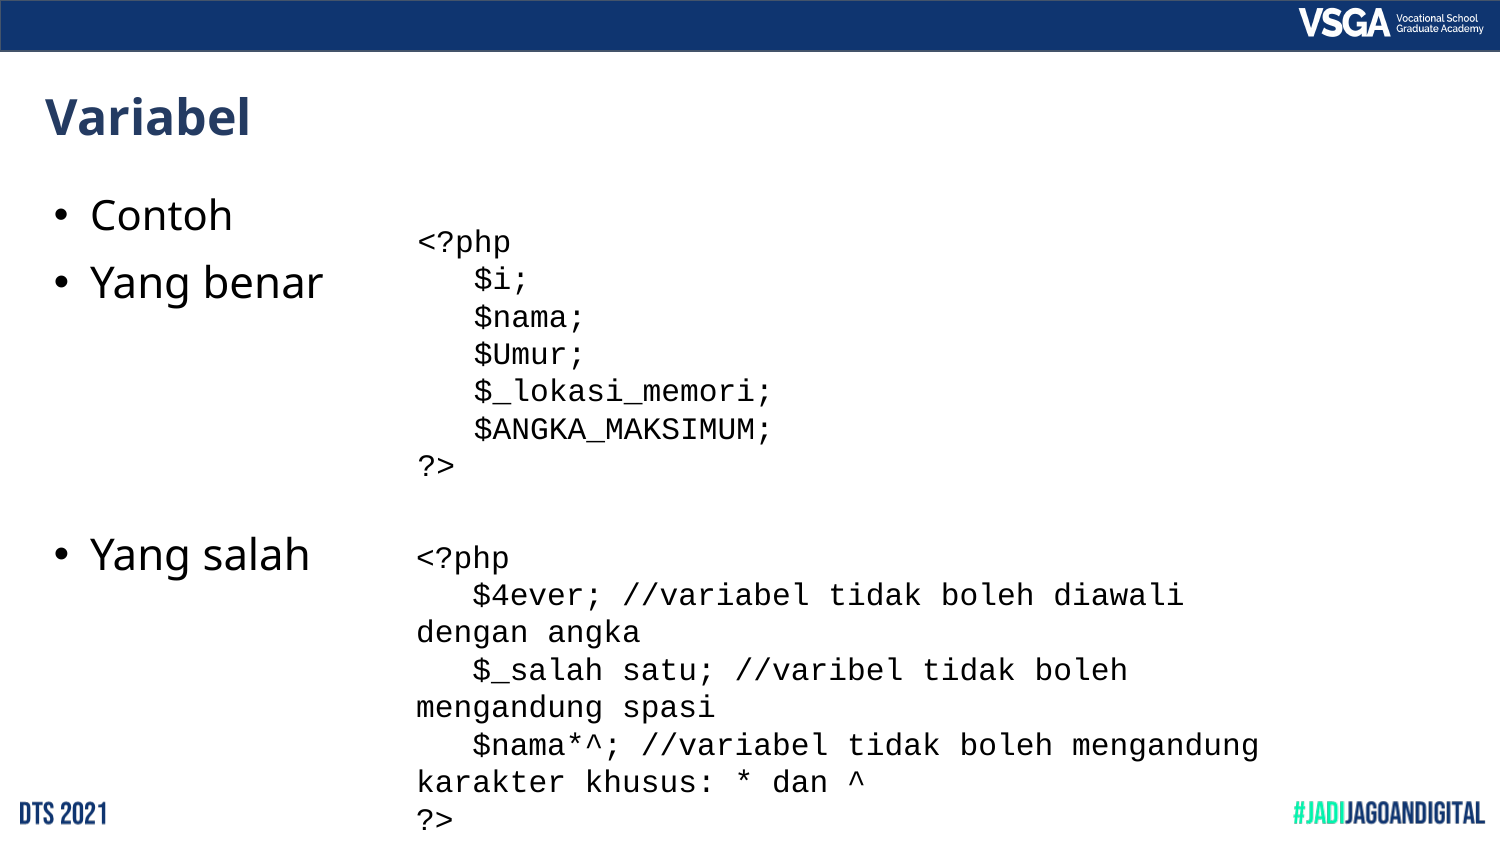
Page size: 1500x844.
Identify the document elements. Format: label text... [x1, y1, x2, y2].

text_box <?php $4ever; //variabel tidak boleh diawali dengan angka $_salah satu; //varibel tidak boleh mengandung spasi $nama*^; //variabel tidak boleh mengandung karakter khusus: * dan ^ ?> [404, 531, 1281, 842]
picture [0, 786, 138, 844]
list Contoh Yang benar Yang salah [30, 187, 1482, 794]
picture [1274, 786, 1500, 844]
title Variabel [30, 59, 1466, 179]
picture [1284, 0, 1498, 79]
text_box <?php $i; $nama; $Umur; $_lokasi_memori; $ANGKA_MAKSIMUM; ?> [406, 215, 786, 489]
